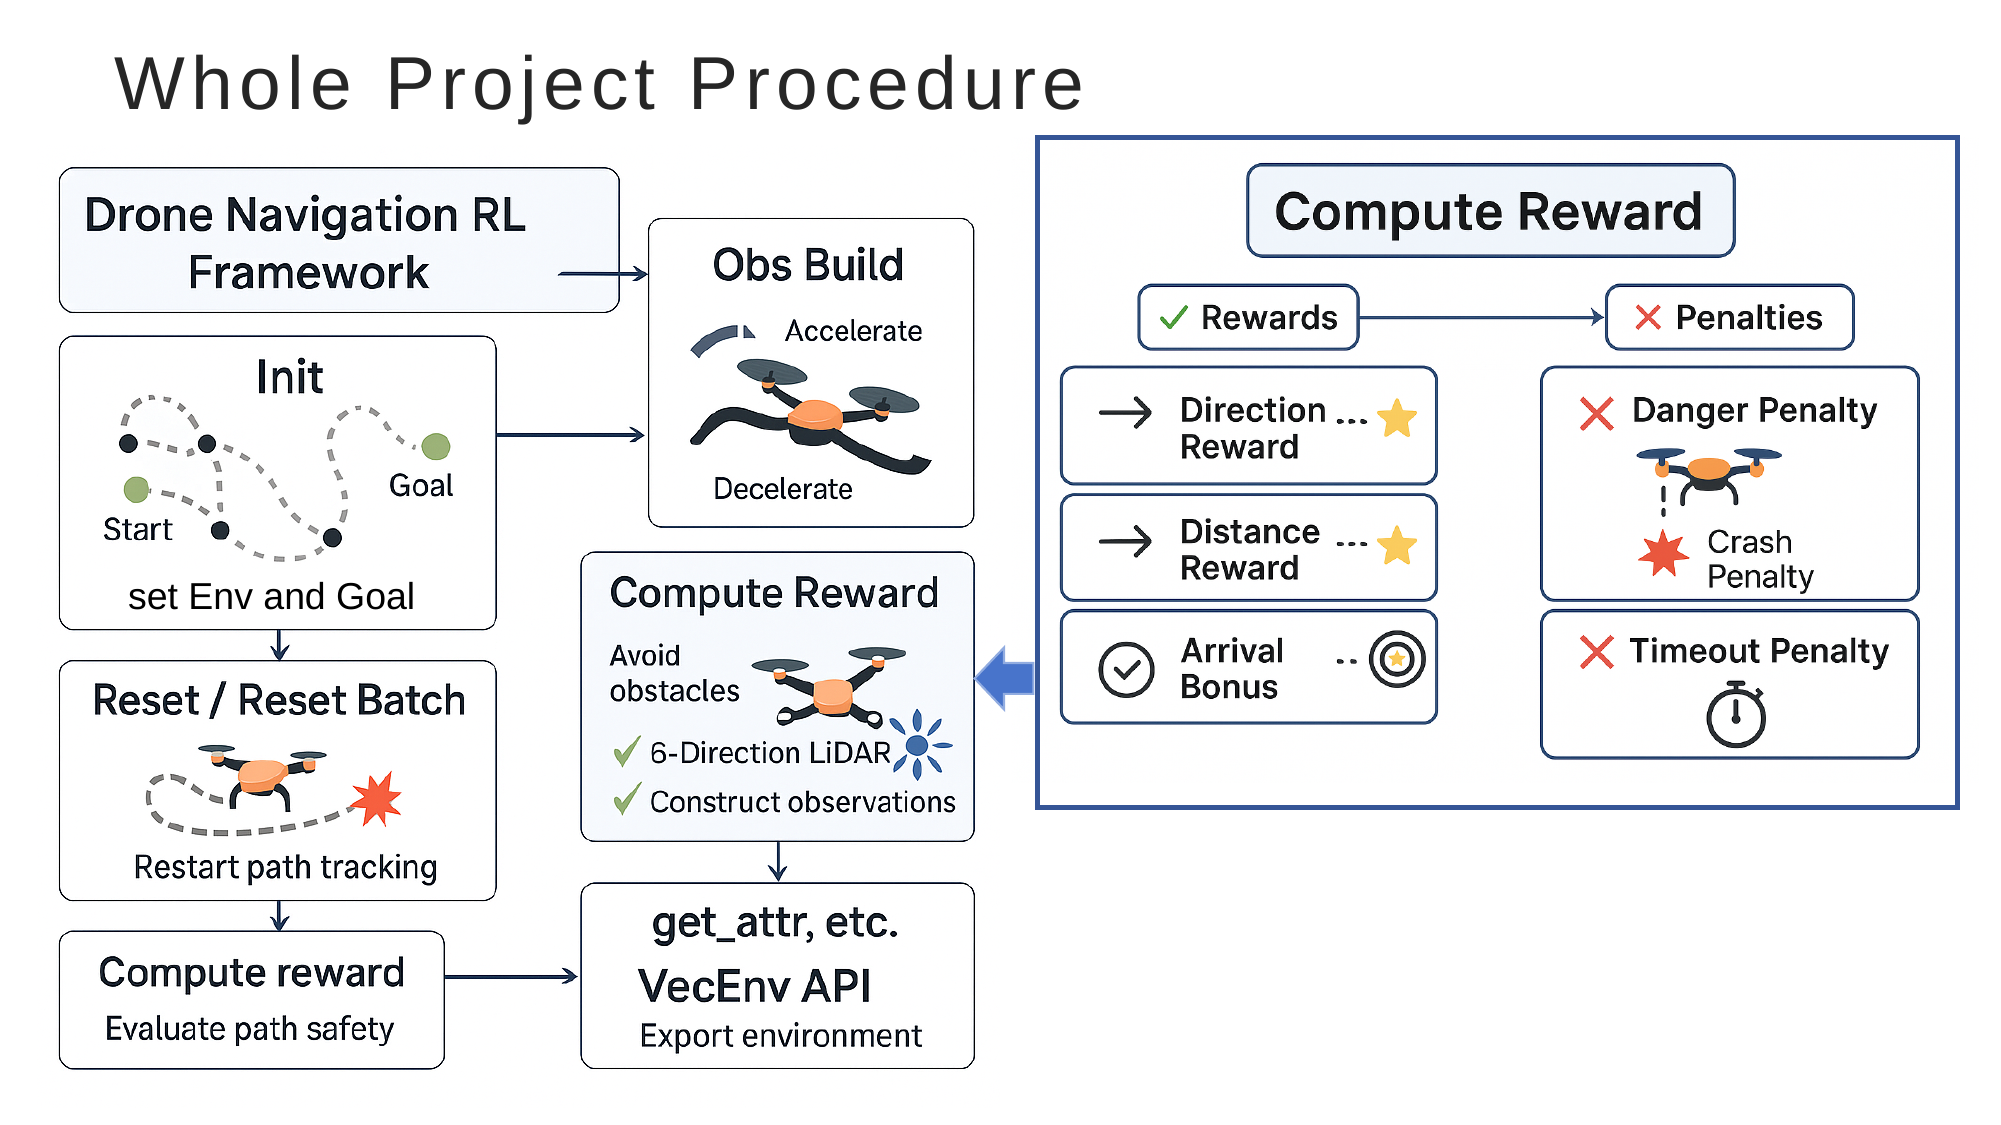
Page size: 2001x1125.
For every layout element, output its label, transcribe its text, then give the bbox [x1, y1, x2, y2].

text_box [1036, 784, 1958, 809]
text_box [1001, 644, 1011, 713]
title Whole Project Procedure [99, 21, 1900, 138]
picture [1011, 137, 1980, 784]
picture [37, 145, 1001, 1109]
